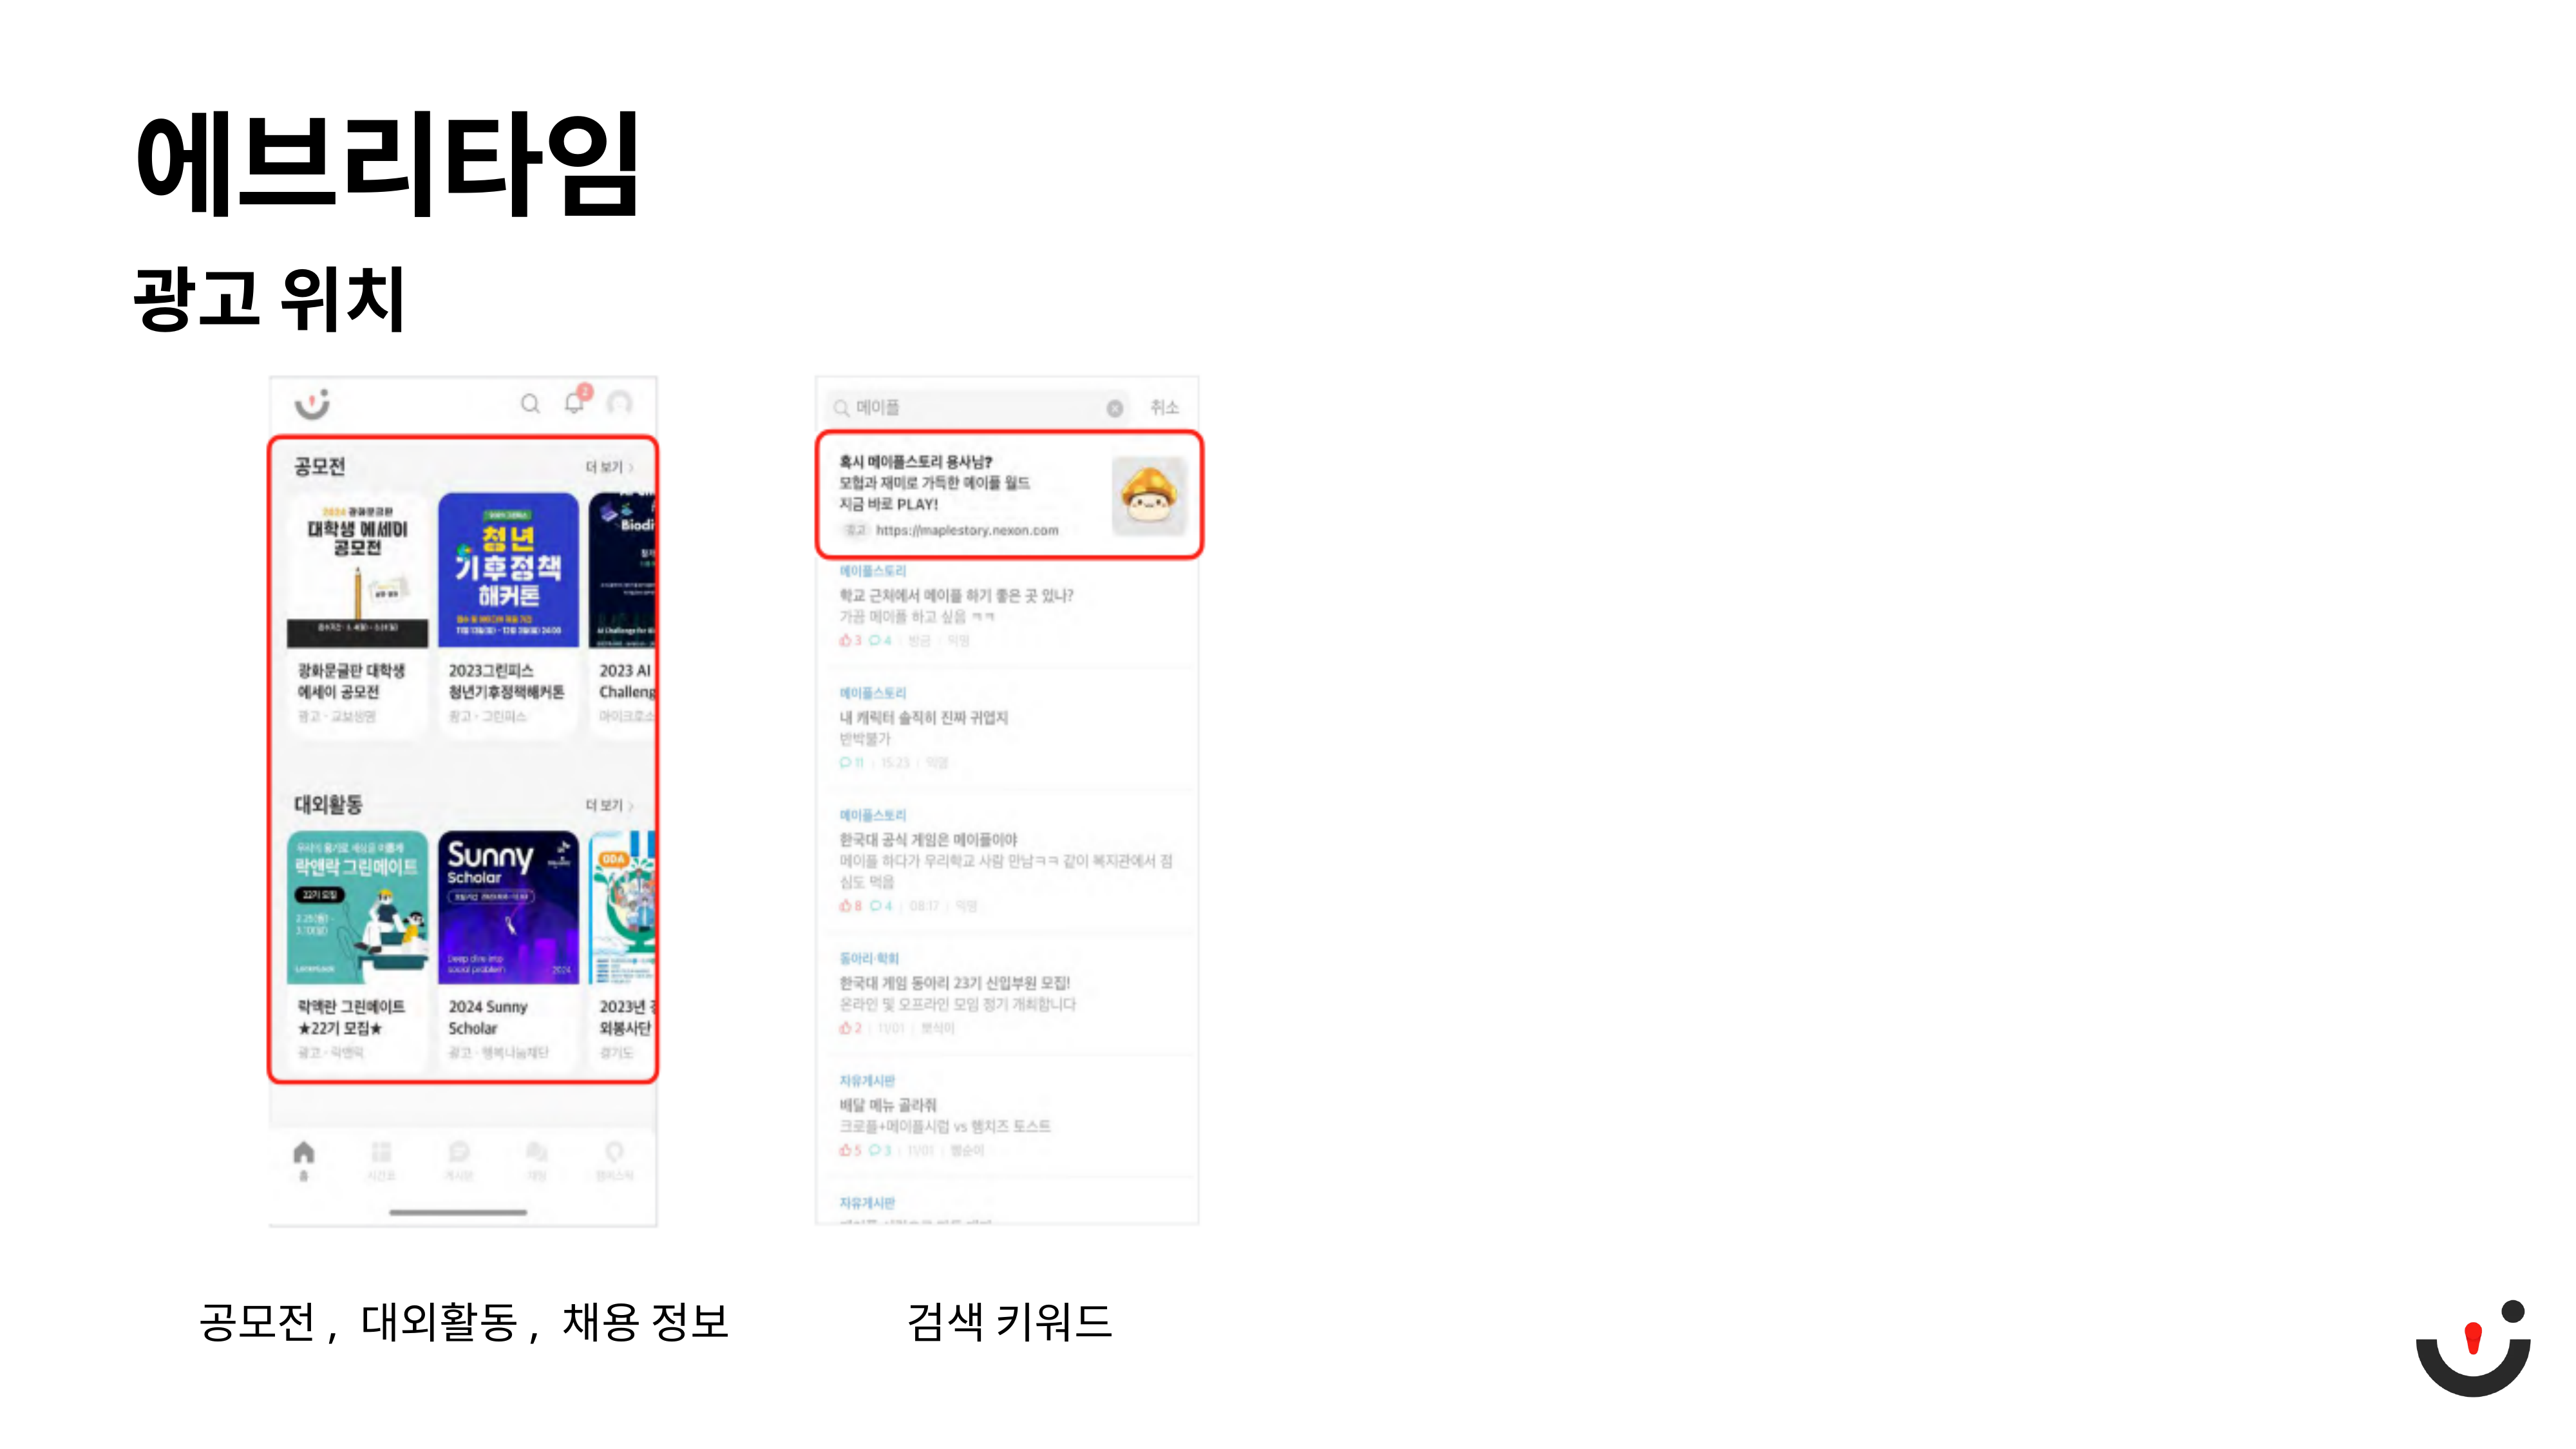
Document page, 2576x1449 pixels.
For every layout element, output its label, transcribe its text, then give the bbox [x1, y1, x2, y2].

picture [811, 372, 1209, 1235]
list 광고 위치 [127, 250, 2449, 350]
text_box 검색 키워드 [901, 1296, 1120, 1353]
text_box 공모전, 대외활동, 채용 정보 [193, 1296, 736, 1353]
picture [265, 372, 663, 1235]
title 에브리타임 [127, 113, 2449, 250]
picture [2372, 1245, 2574, 1447]
